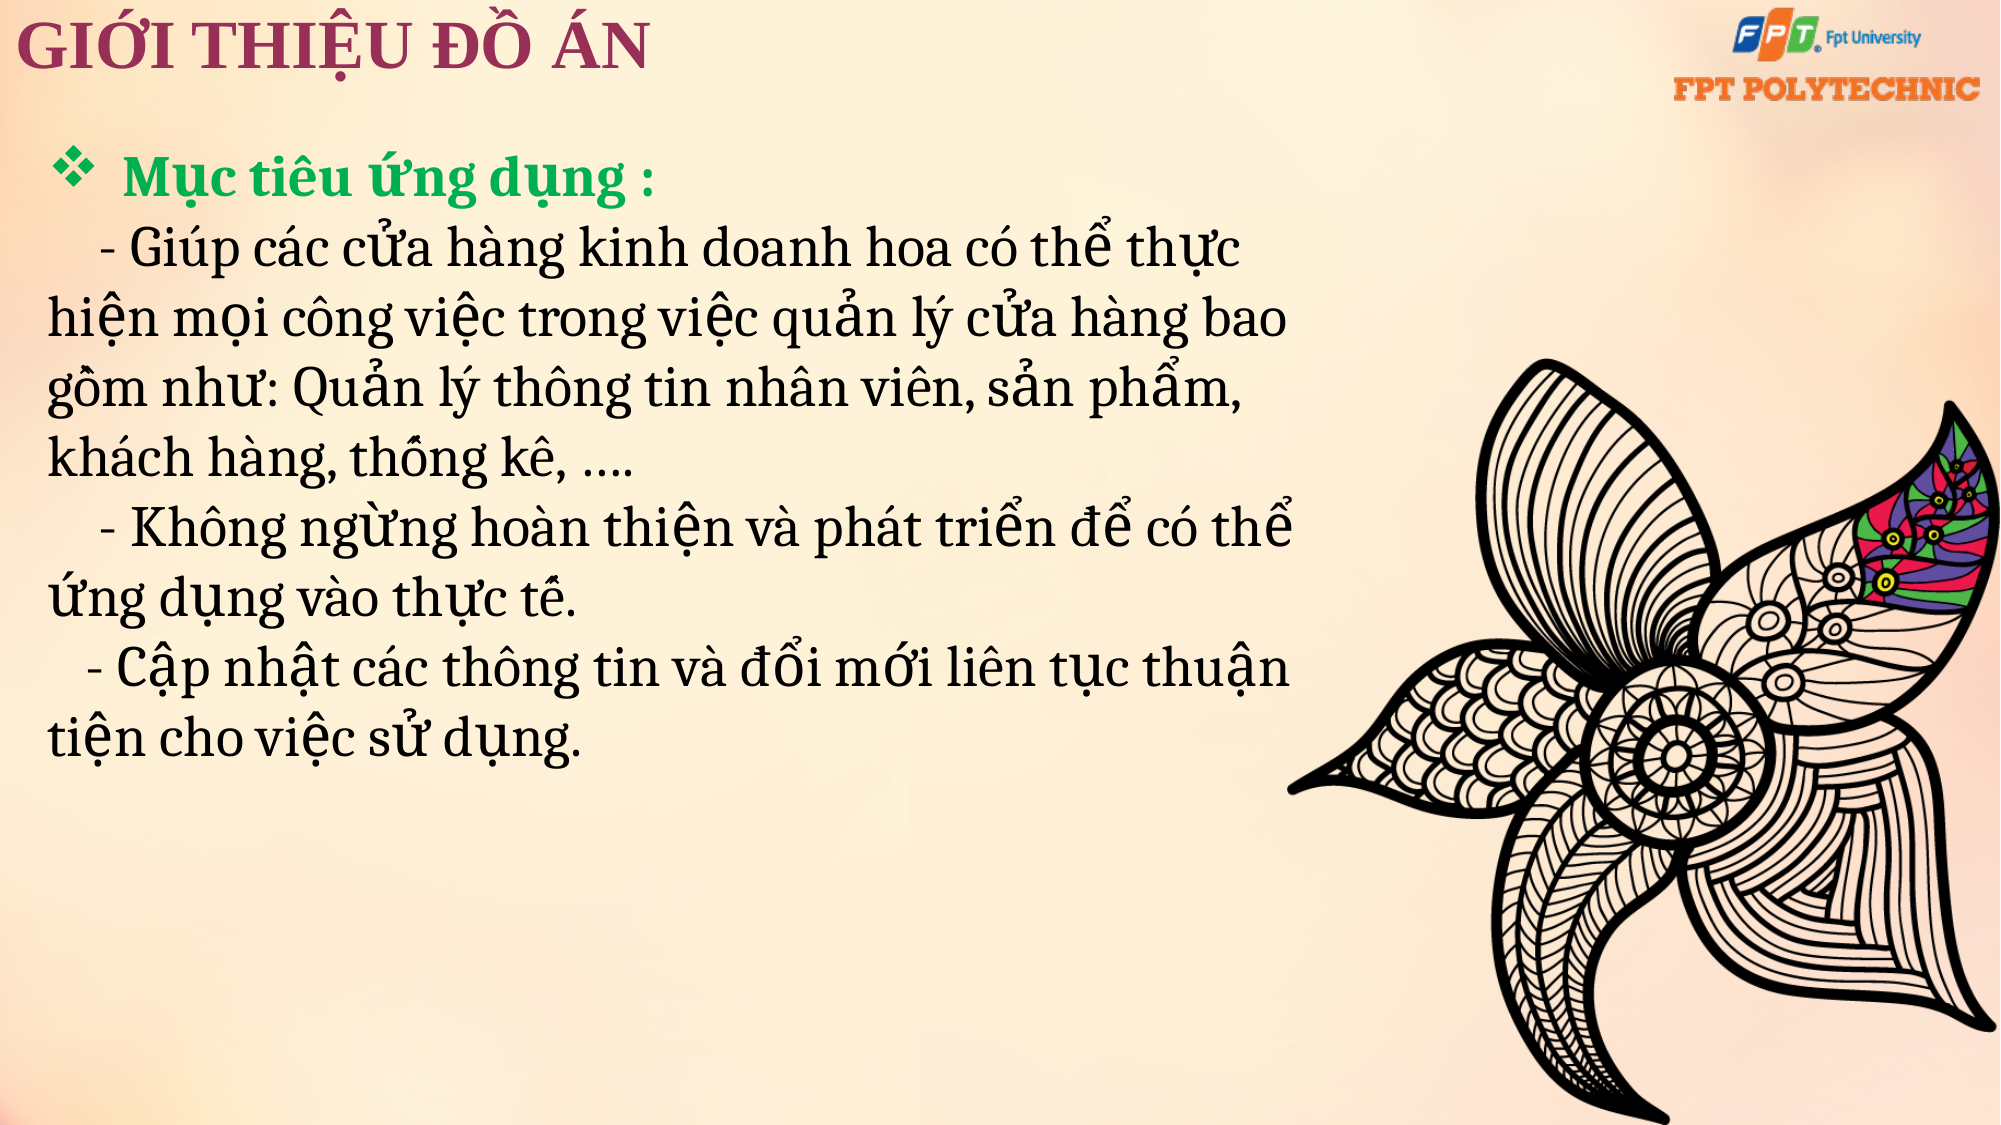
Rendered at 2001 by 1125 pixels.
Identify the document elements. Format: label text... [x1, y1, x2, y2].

text_box Mục tiêu ứng dụng : - Giúp các cửa hàng kinh doanh hoa có thể thực hiện mọi công việc trong việc quản lý cửa hàng bao gồm như: Quản lý thông tin nhân viên, sản phẩm, khách hàng, thống kê, …. - Không ngừng hoàn thiện và phát triển để có thể ứng dụng vào thực tế. - Cập nhật các thông tin và đổi mới liên tục thuận tiện cho việc sử dụng. [32, 130, 1352, 776]
picture [0, 0, 2001, 1125]
text_box GIỚI THIỆU ĐỒ ÁN [0, 0, 723, 91]
